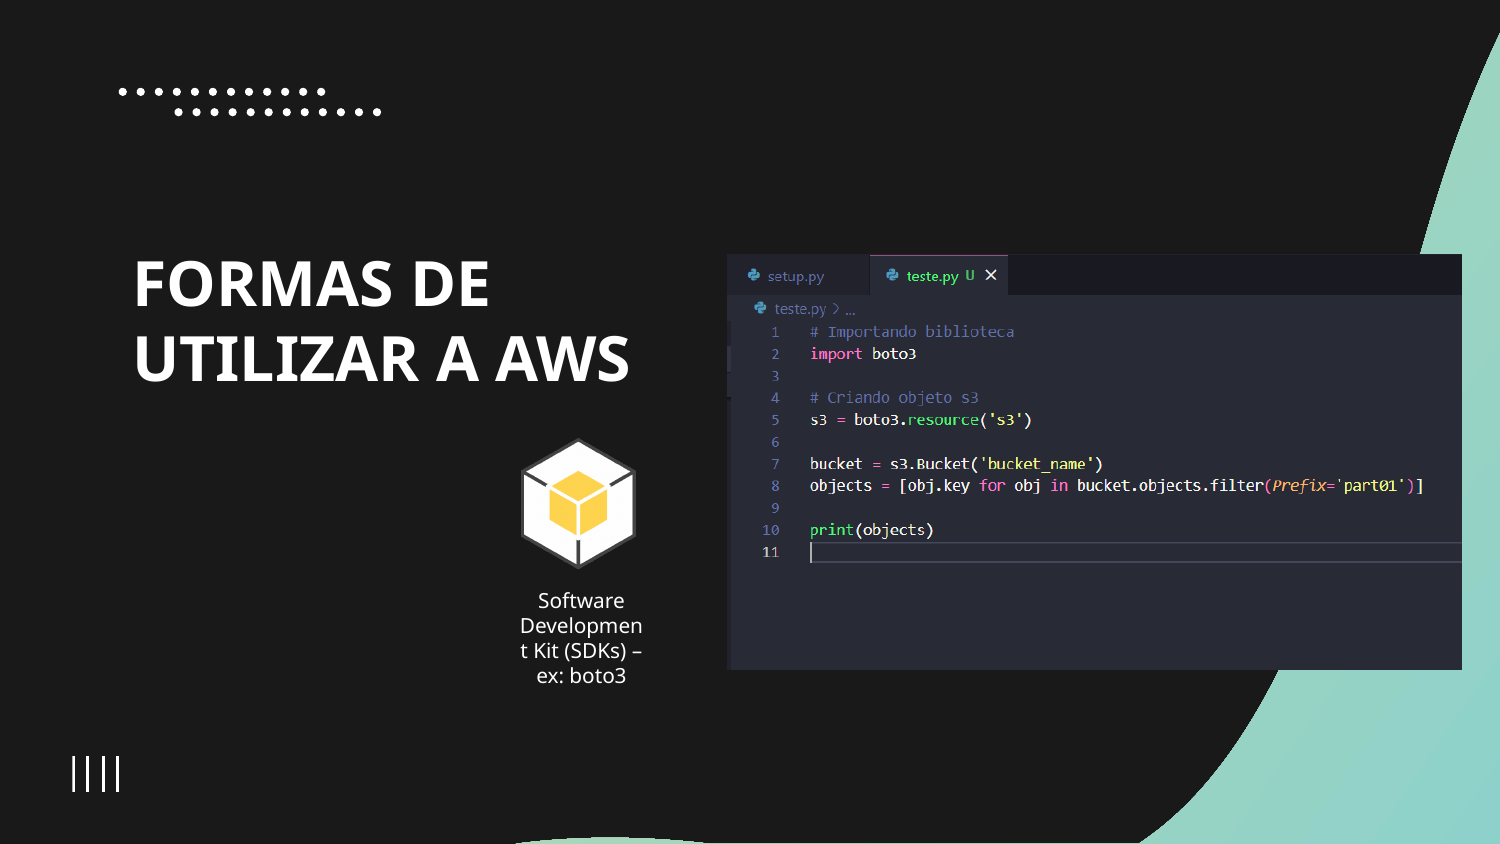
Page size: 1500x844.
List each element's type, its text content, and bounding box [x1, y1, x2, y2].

title FORMAS DE UTILIZAR A AWS [117, 303, 722, 409]
picture [727, 254, 1462, 670]
picture [503, 421, 653, 587]
text_box Software Development Kit (SDKs) – ex: boto3 [504, 572, 659, 696]
